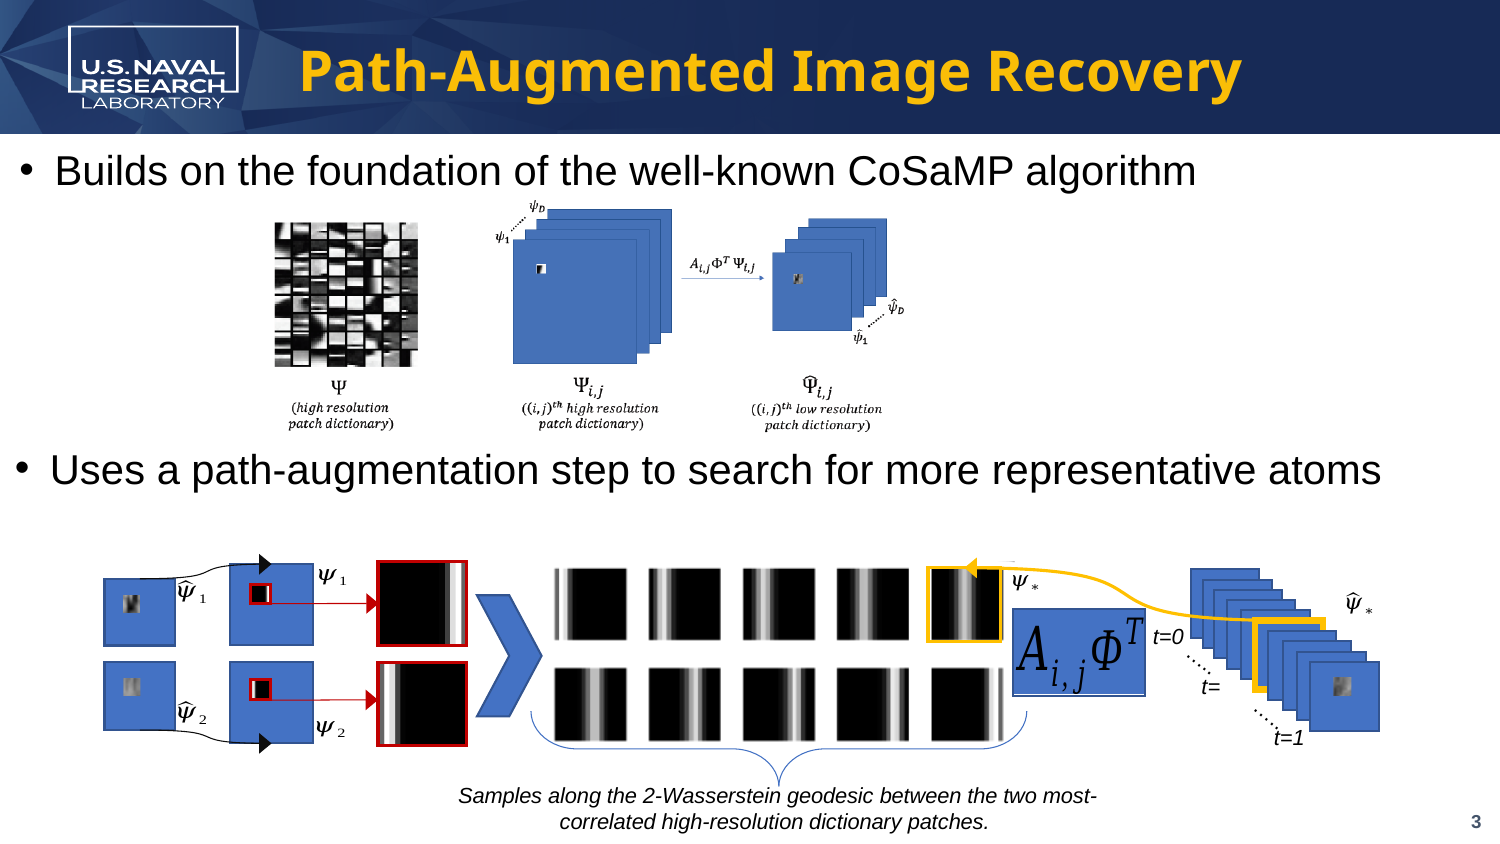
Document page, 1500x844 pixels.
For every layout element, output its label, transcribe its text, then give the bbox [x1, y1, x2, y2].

picture [255, 193, 929, 436]
slide_number 3 [1158, 798, 1497, 844]
title Path-Augmented Image Recovery [283, 48, 1375, 99]
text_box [104, 561, 1394, 843]
text_box Builds on the foundation of the well-known CoSaMP algorithm [4, 136, 1416, 202]
picture [0, 0, 1500, 134]
text_box Uses a path-augmentation step to search for more representative atoms [0, 435, 1411, 500]
